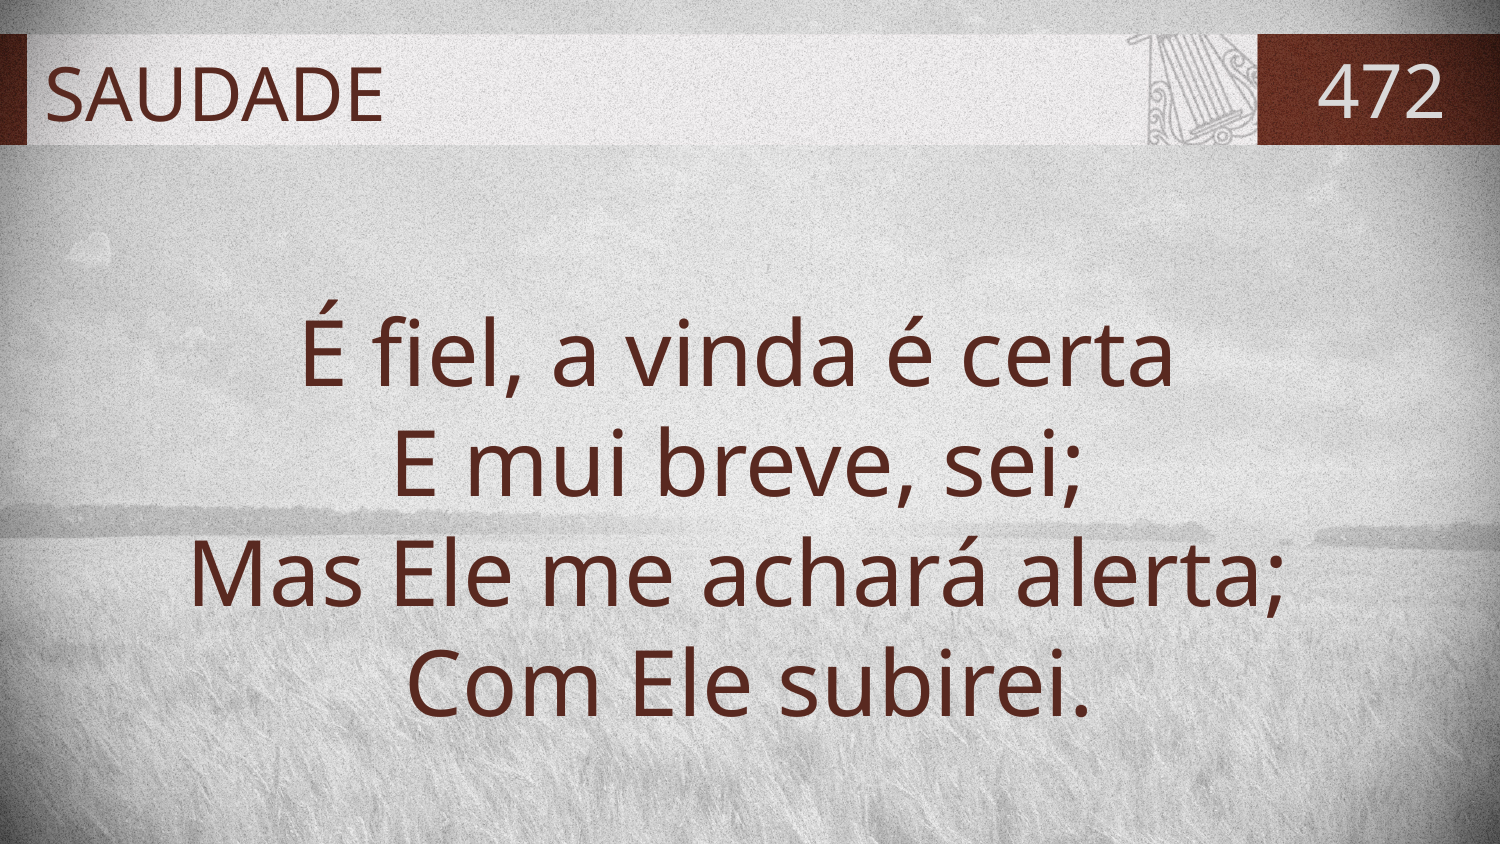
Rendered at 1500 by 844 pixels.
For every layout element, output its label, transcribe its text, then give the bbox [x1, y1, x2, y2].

picture [0, 0, 1500, 185]
list É fiel, a vinda é certa E mui breve, sei; Mas Ele me achará alerta; Com Ele subirei. [0, 185, 1500, 844]
title SAUDADE [29, 33, 1258, 151]
list 472 [1281, 36, 1483, 143]
